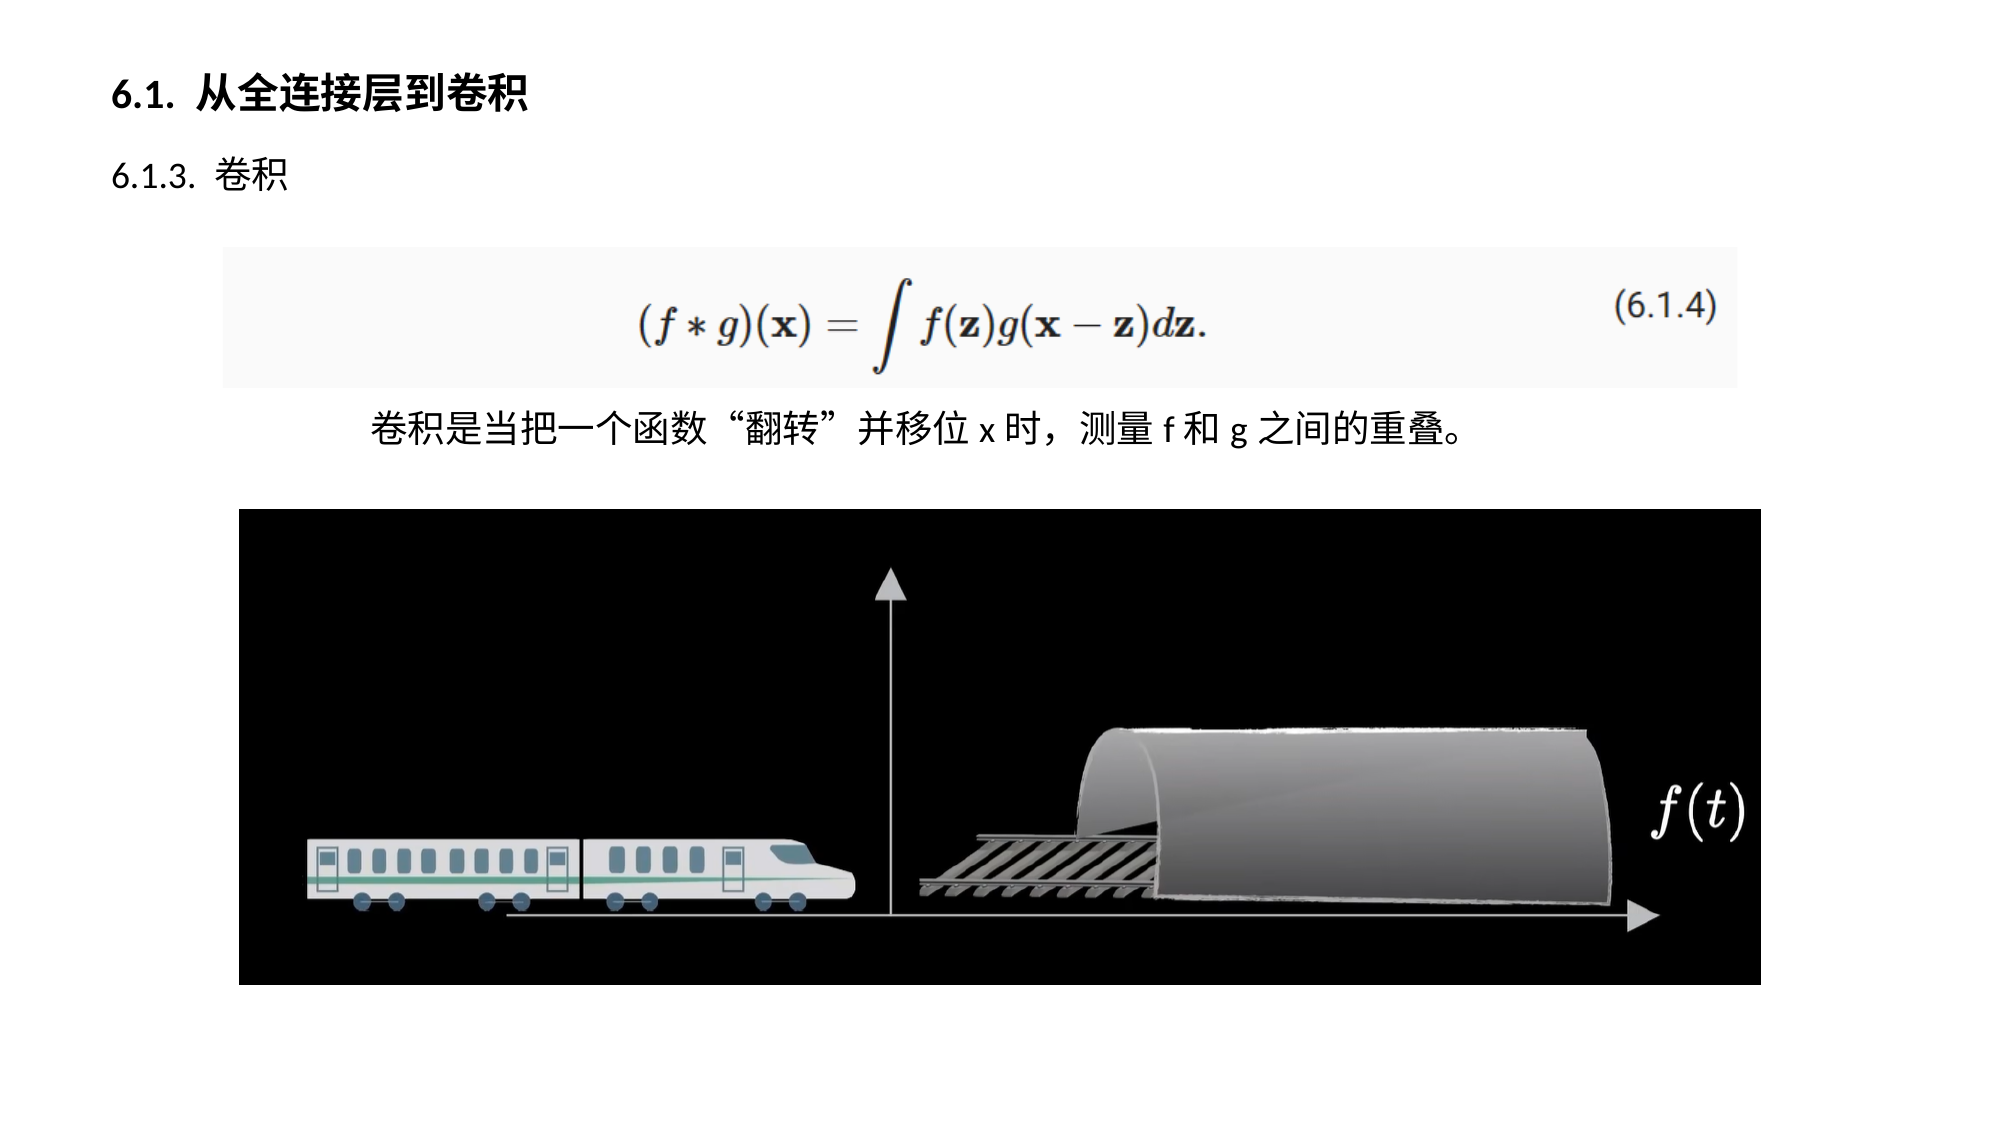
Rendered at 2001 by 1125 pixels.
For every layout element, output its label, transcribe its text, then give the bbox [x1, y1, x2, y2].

text_box 6.1.3. 卷积 [96, 143, 1097, 204]
text_box 卷积是当把一个函数“翻转”并移位x时，测量f和g之间的重叠。 [312, 397, 1540, 468]
picture [239, 509, 1761, 985]
picture [222, 247, 1738, 388]
text_box 6.1. 从全连接层到卷积 [96, 59, 978, 125]
